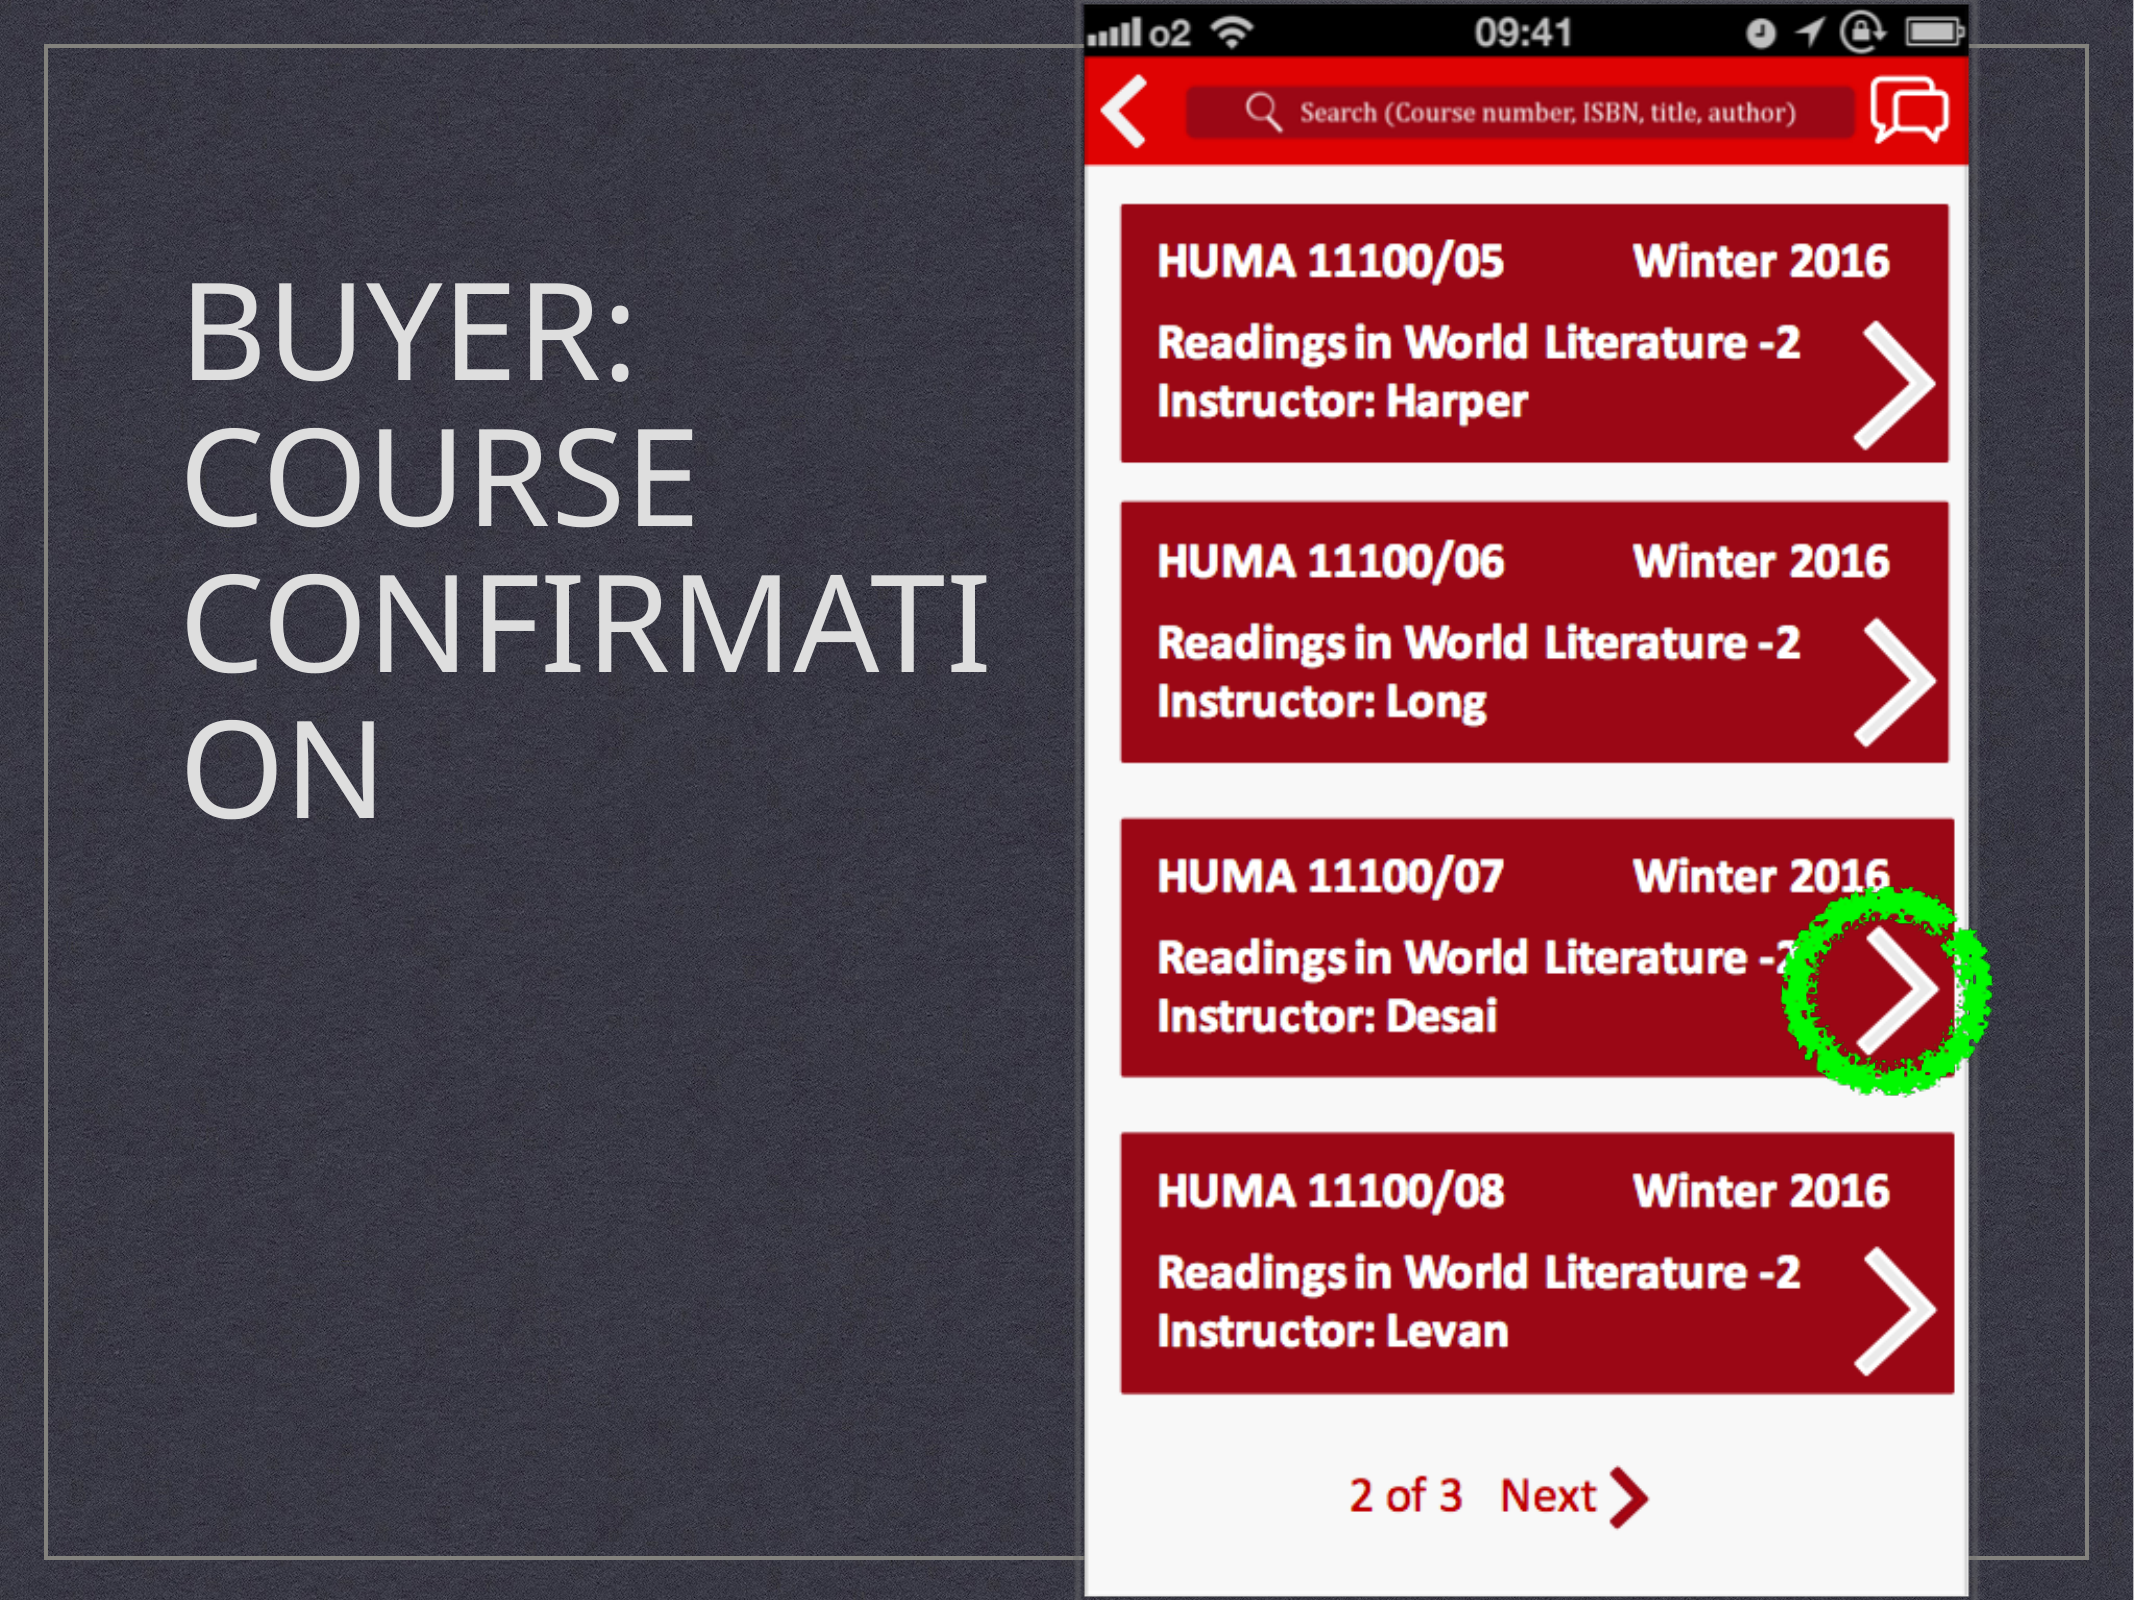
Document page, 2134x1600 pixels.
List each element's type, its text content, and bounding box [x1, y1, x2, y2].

title buyer: course confirmation [170, 211, 1047, 857]
picture [0, 0, 2134, 1600]
